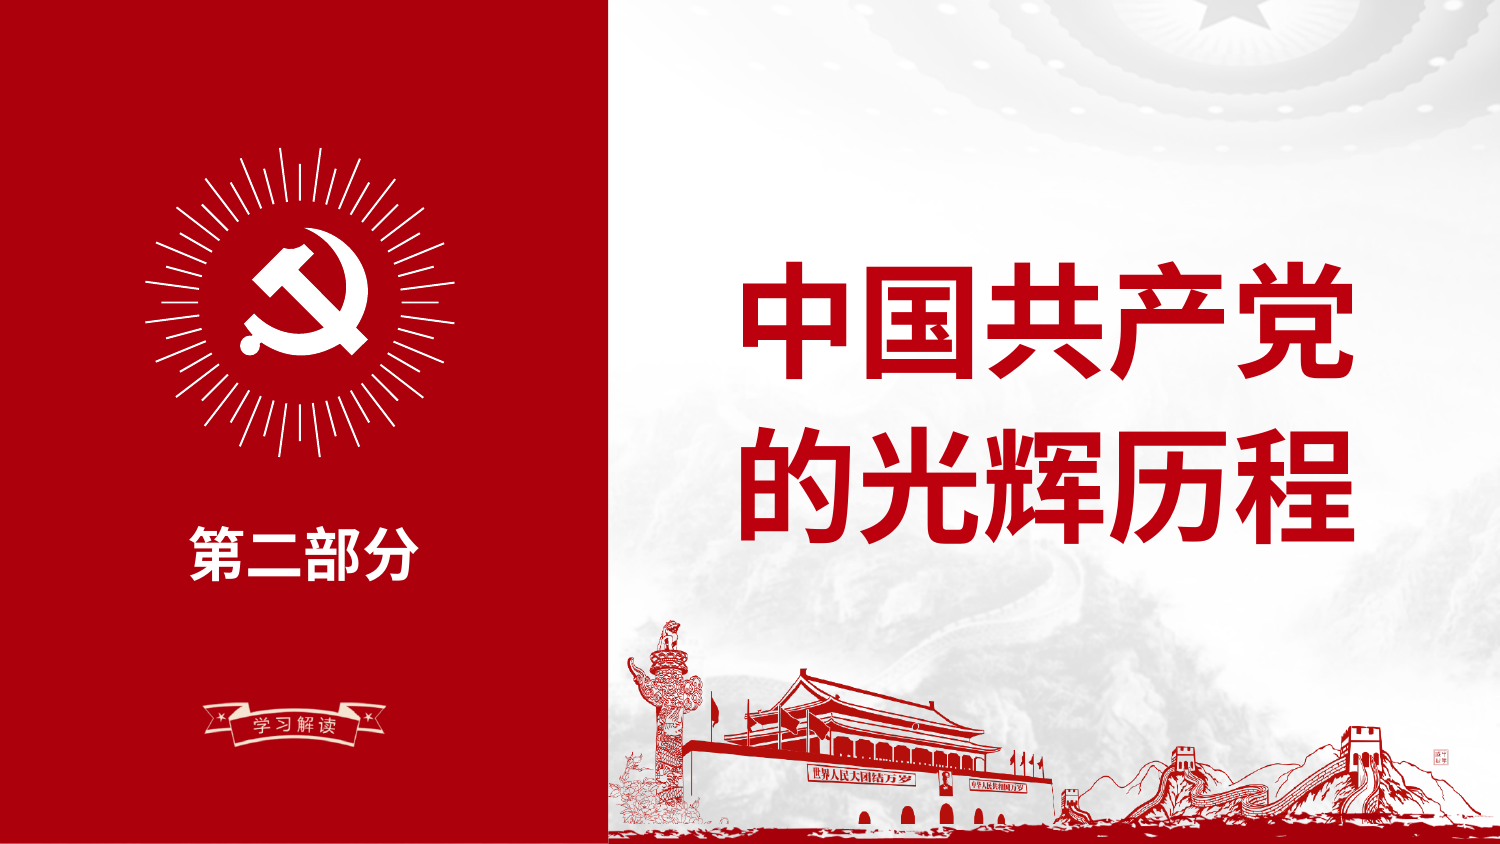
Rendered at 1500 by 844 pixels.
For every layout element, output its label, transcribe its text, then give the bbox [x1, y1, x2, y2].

text_box 第二部分 [172, 511, 436, 596]
picture [607, 620, 1500, 844]
text_box [0, 0, 610, 844]
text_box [144, 147, 455, 458]
text_box 中国共产党 的光辉历程 [525, 220, 1500, 566]
picture [190, 684, 396, 760]
